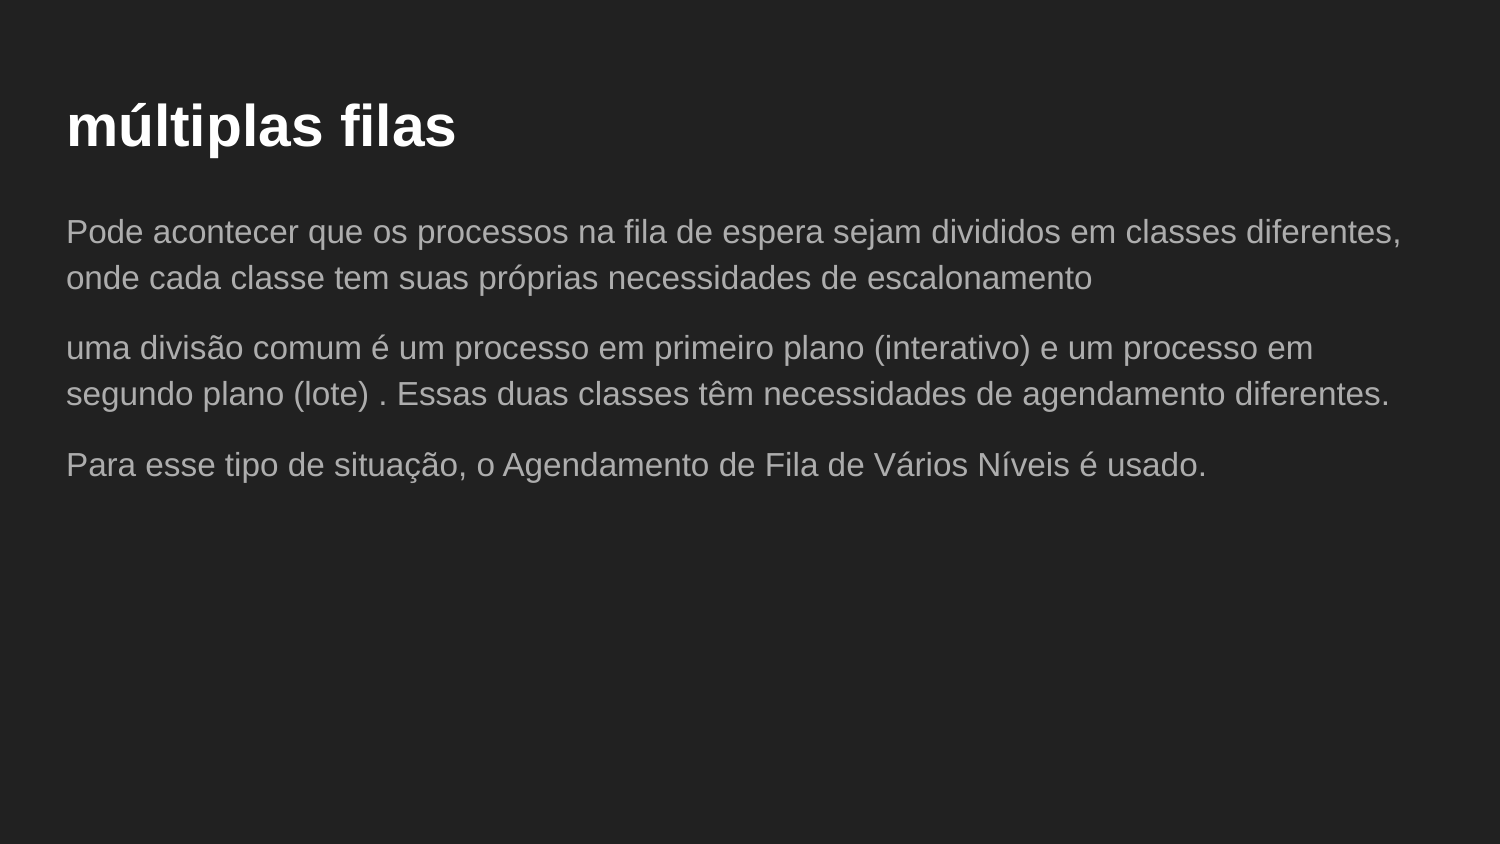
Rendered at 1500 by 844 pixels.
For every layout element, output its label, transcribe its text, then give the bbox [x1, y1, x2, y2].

title múltiplas filas [51, 72, 1449, 167]
list Pode acontecer que os processos na fila de espera sejam divididos em classes diferentes, onde cada classe tem suas próprias necessidades de escalonamento uma divisão comum é um processo em primeiro plano (interativo) e um processo em segundo plano (lote) . Essas duas classes têm necessidades de agendamento diferentes. Para esse tipo de situação, o Agendamento de Fila de Vários Níveis é usado. [51, 189, 1449, 750]
